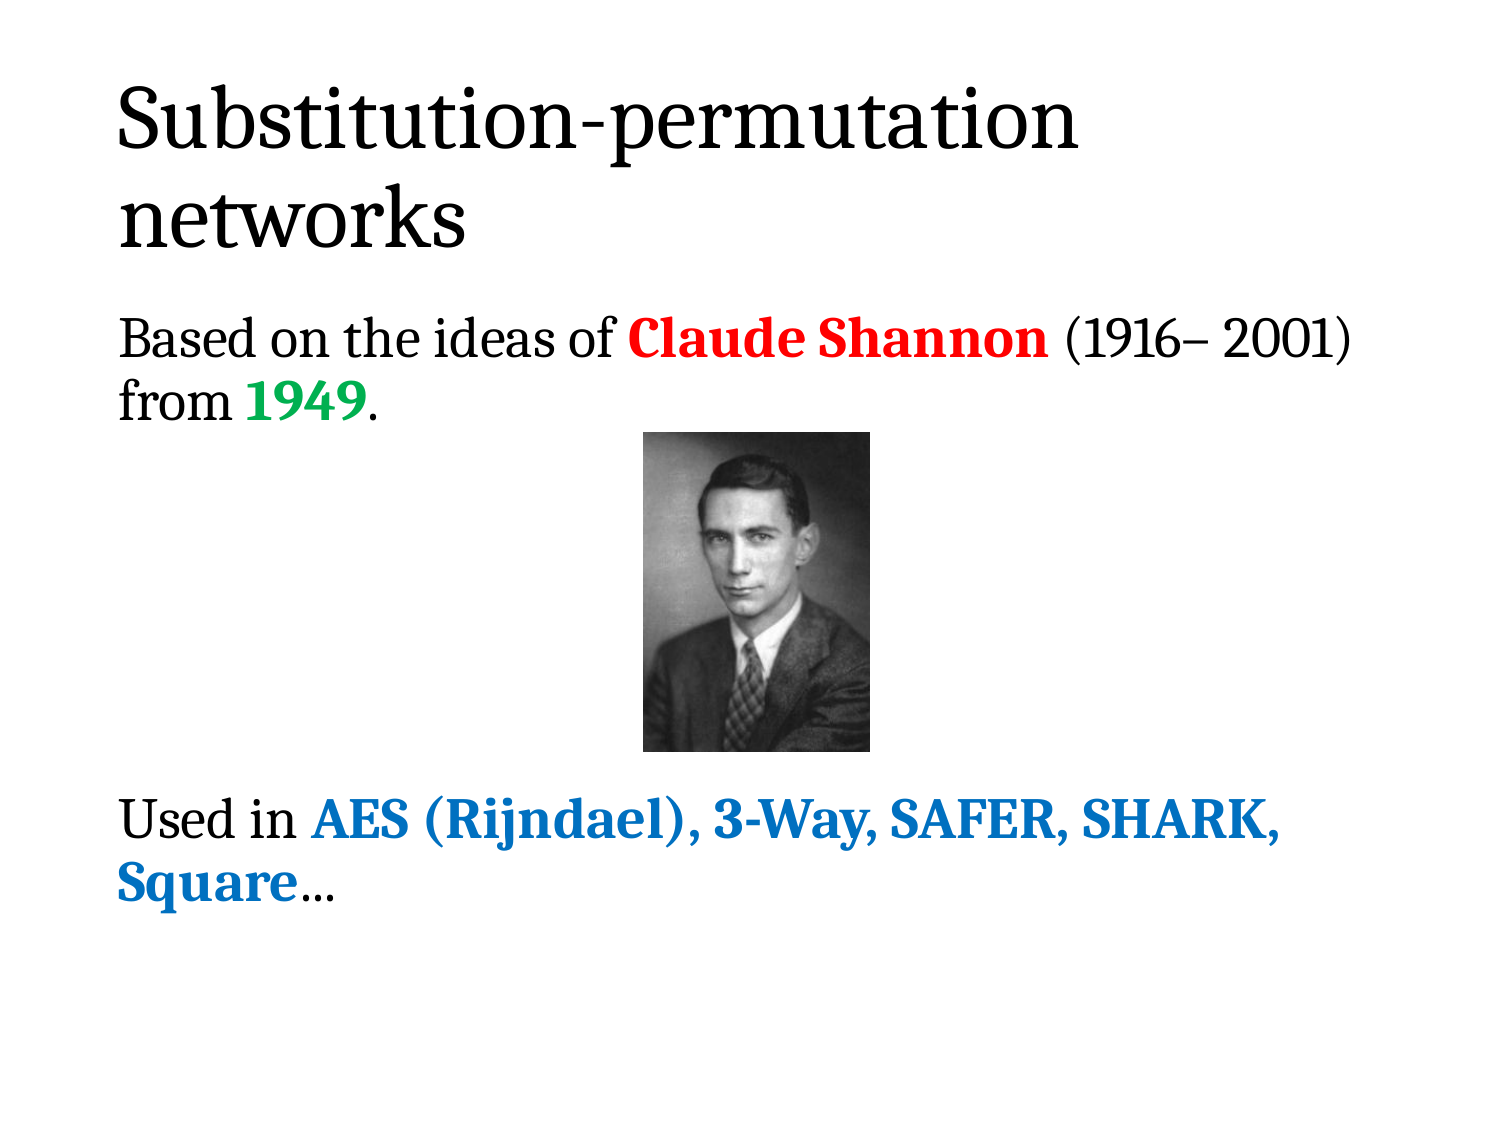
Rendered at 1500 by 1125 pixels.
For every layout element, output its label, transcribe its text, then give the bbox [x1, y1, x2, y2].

title Substitution-permutation networks [103, 59, 1397, 278]
picture [643, 432, 870, 752]
list Based on the ideas of Claude Shannon (1916– 2001) from 1949. Used in AES (Rijndael), 3-Way, SAFER, SHARK, Square... [103, 299, 1397, 1014]
